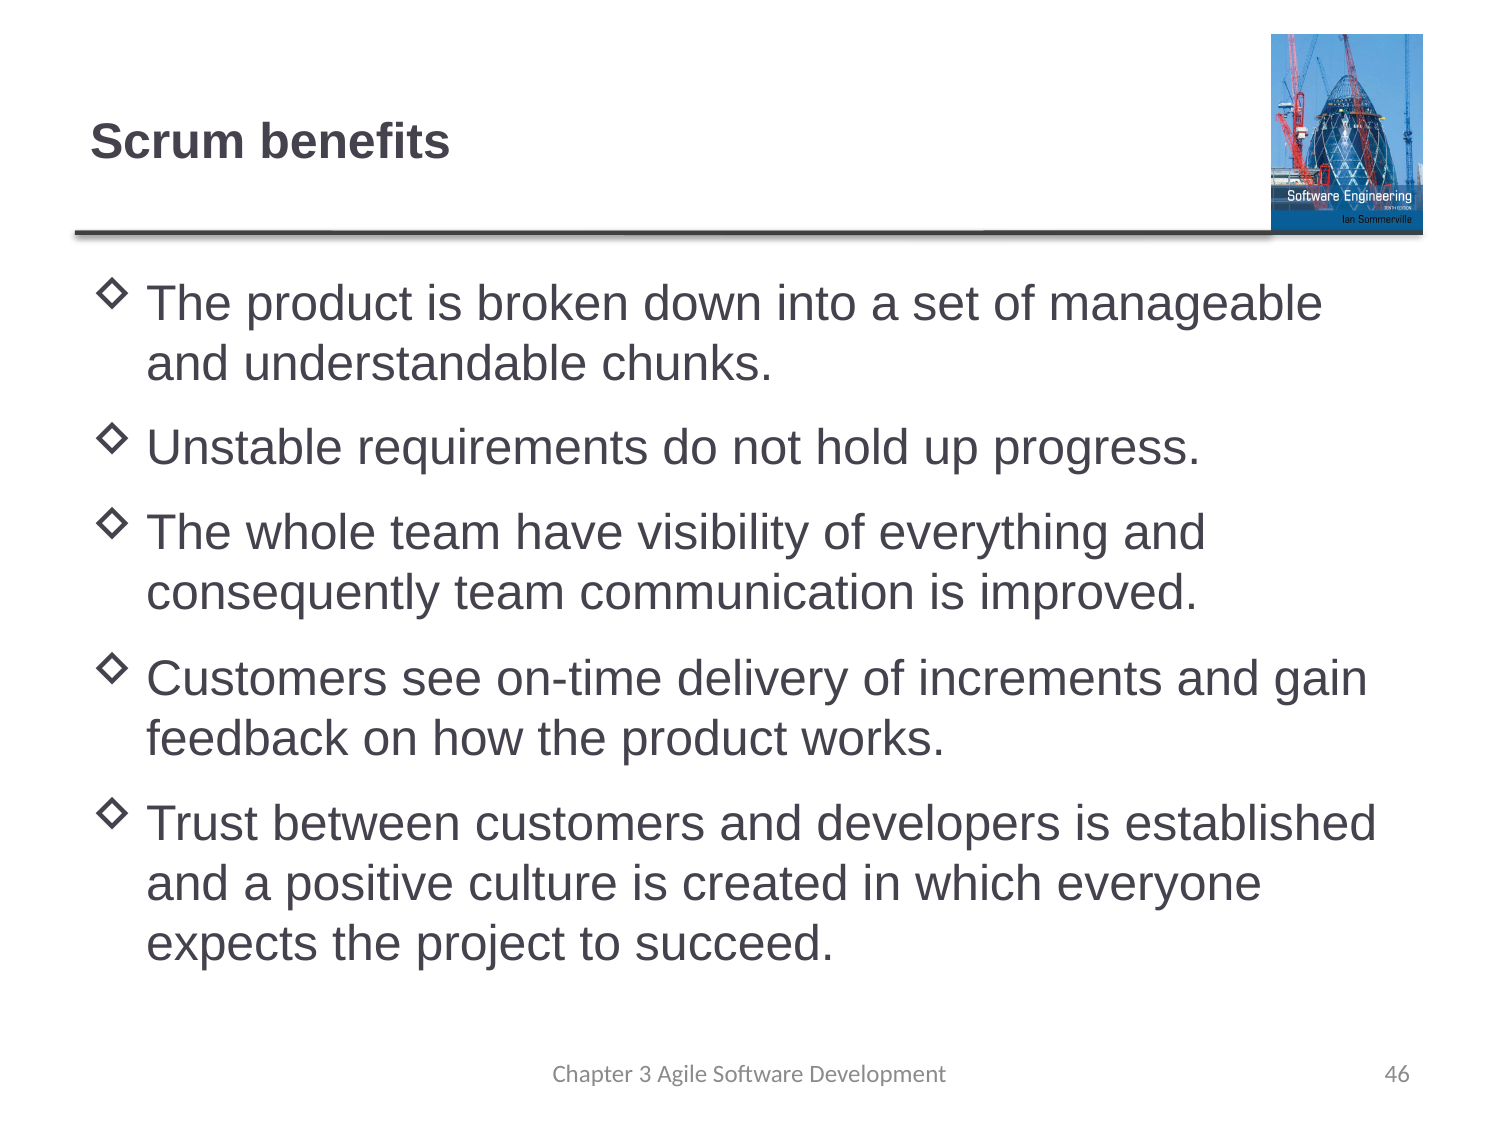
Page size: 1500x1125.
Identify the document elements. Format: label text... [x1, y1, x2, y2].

list The product is broken down into a set of manageable and understandable chunks. Unstable requirements do not hold up progress. The whole team have visibility of everything and consequently team communication is improved. Customers see on-time delivery of increments and gain feedback on how the product works. Trust between customers and developers is established and a positive culture is created in which everyone expects the project to succeed. [75, 262, 1425, 1005]
slide_number 46 [1074, 1042, 1425, 1103]
picture [1271, 34, 1423, 230]
title Scrum benefits [74, 44, 1272, 233]
footer Chapter 3 Agile Software Development [512, 1042, 988, 1103]
